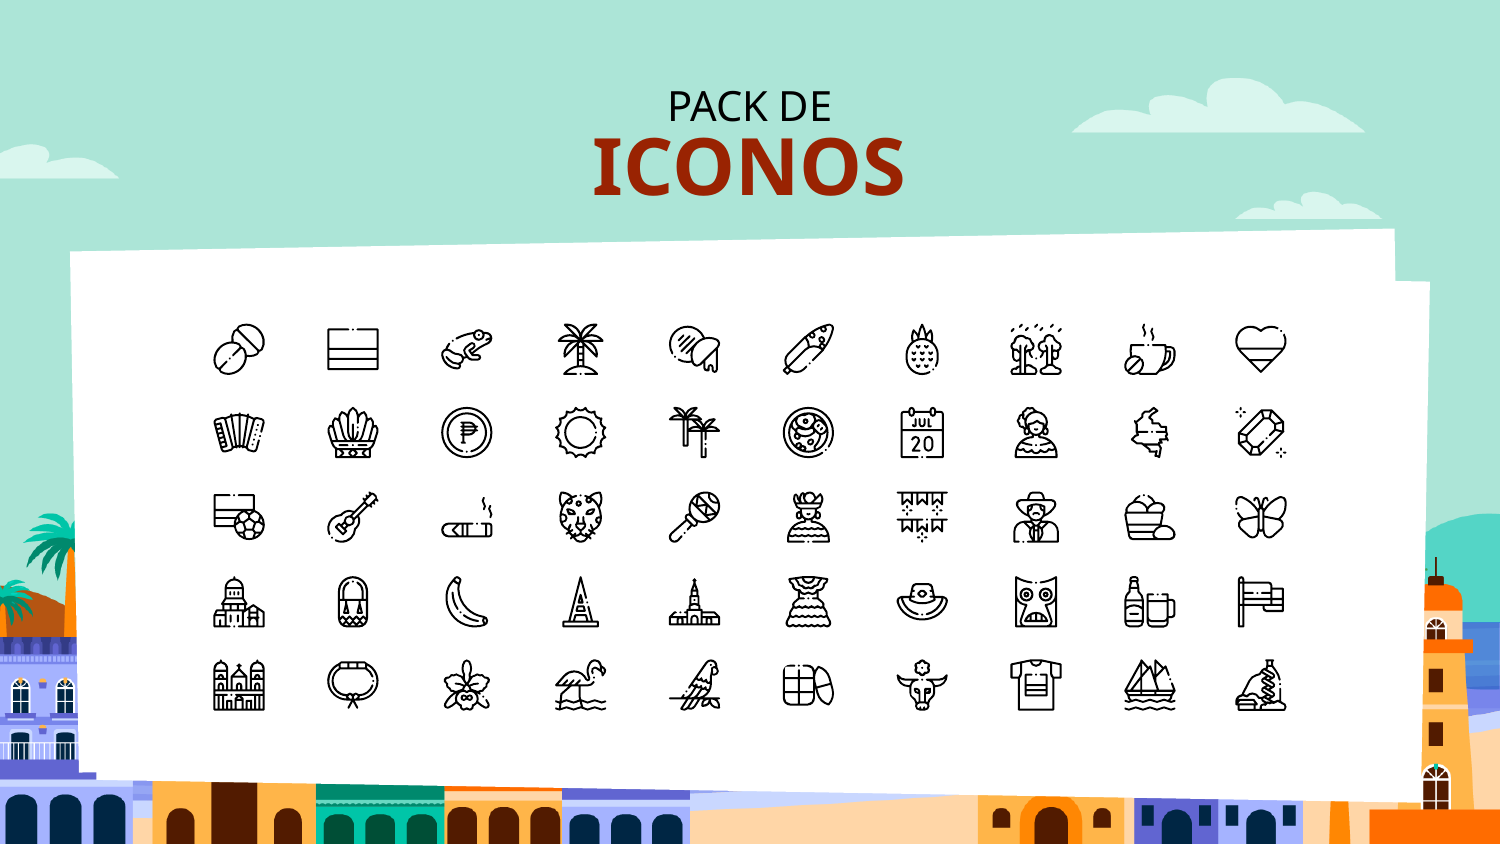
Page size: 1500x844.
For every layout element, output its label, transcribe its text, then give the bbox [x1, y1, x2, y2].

picture [0, 0, 1500, 844]
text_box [212, 412, 266, 453]
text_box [213, 659, 265, 711]
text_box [1013, 491, 1060, 543]
title PACK DE ICONOS [341, 72, 1159, 219]
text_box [782, 664, 835, 706]
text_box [668, 406, 721, 459]
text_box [554, 659, 608, 711]
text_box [443, 659, 491, 711]
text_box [212, 323, 266, 376]
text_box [326, 661, 380, 709]
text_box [327, 328, 379, 371]
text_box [326, 491, 379, 543]
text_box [444, 575, 489, 628]
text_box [896, 582, 949, 621]
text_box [784, 575, 832, 628]
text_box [558, 491, 603, 543]
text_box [1014, 575, 1058, 628]
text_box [562, 575, 600, 628]
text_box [1010, 659, 1062, 711]
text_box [782, 406, 835, 459]
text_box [337, 575, 369, 628]
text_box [1234, 495, 1287, 539]
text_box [896, 659, 948, 711]
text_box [557, 323, 604, 376]
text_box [1124, 575, 1176, 628]
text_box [1014, 406, 1058, 459]
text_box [554, 406, 607, 459]
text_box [782, 323, 835, 376]
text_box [1010, 323, 1063, 376]
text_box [440, 406, 493, 459]
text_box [1232, 325, 1288, 374]
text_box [1123, 323, 1176, 376]
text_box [786, 491, 831, 543]
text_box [1234, 406, 1287, 459]
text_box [440, 496, 493, 538]
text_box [1130, 406, 1170, 459]
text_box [1123, 493, 1177, 541]
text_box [896, 491, 949, 543]
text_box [440, 328, 493, 370]
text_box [213, 575, 265, 628]
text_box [1237, 575, 1285, 628]
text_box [213, 493, 266, 541]
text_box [326, 406, 380, 459]
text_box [668, 659, 721, 711]
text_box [900, 406, 945, 459]
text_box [1123, 659, 1176, 711]
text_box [905, 323, 940, 376]
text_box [1234, 659, 1287, 712]
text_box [668, 491, 721, 543]
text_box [668, 325, 721, 374]
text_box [668, 577, 721, 626]
